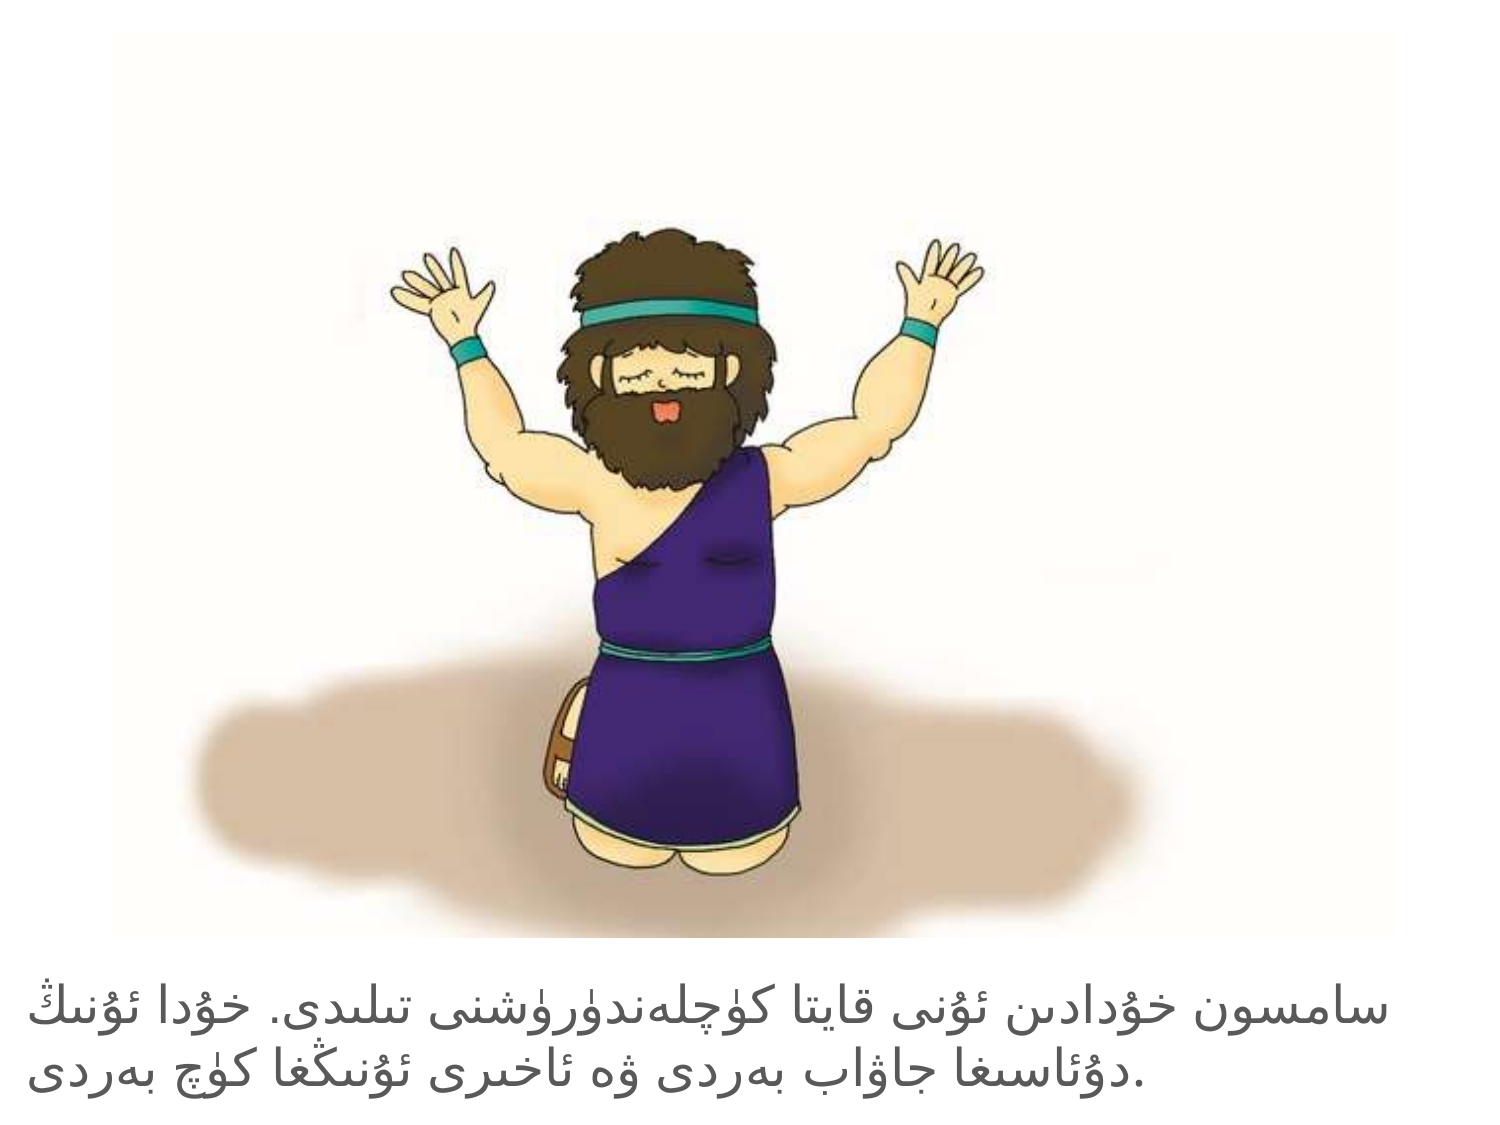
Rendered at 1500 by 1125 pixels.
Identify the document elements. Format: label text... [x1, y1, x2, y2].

picture [113, 30, 1396, 938]
text_box سامسون خۇدادىن ئۇنى قايتا كۈچلەندۈرۈشنى تىلىدى. خۇدا ئۇنىڭ دۇئاسىغا جاۋاب بەردى ۋە ئاخىرى ئۇنىڭغا كۈچ بەردى. [11, 964, 1498, 1104]
